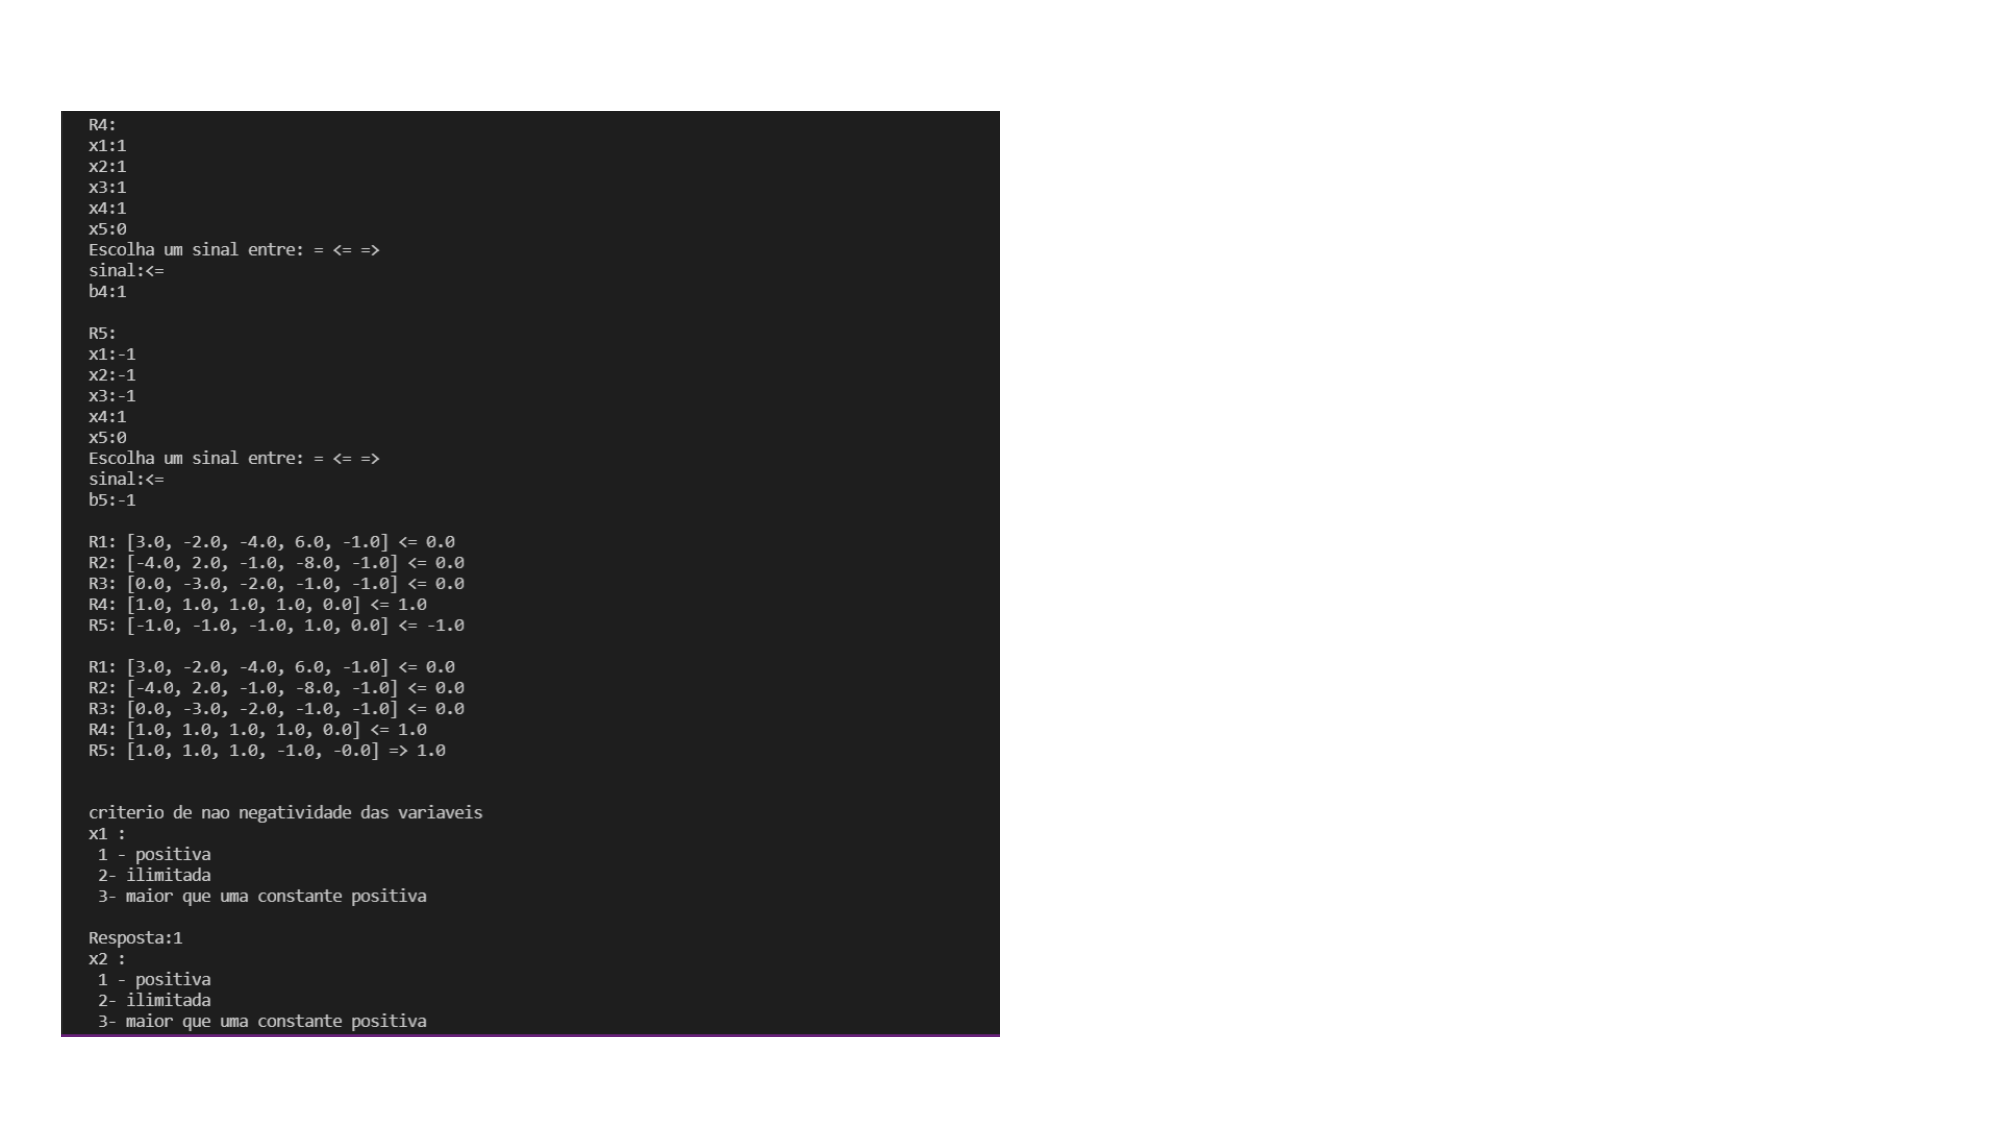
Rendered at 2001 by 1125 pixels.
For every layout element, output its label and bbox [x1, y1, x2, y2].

picture [61, 111, 1001, 1037]
